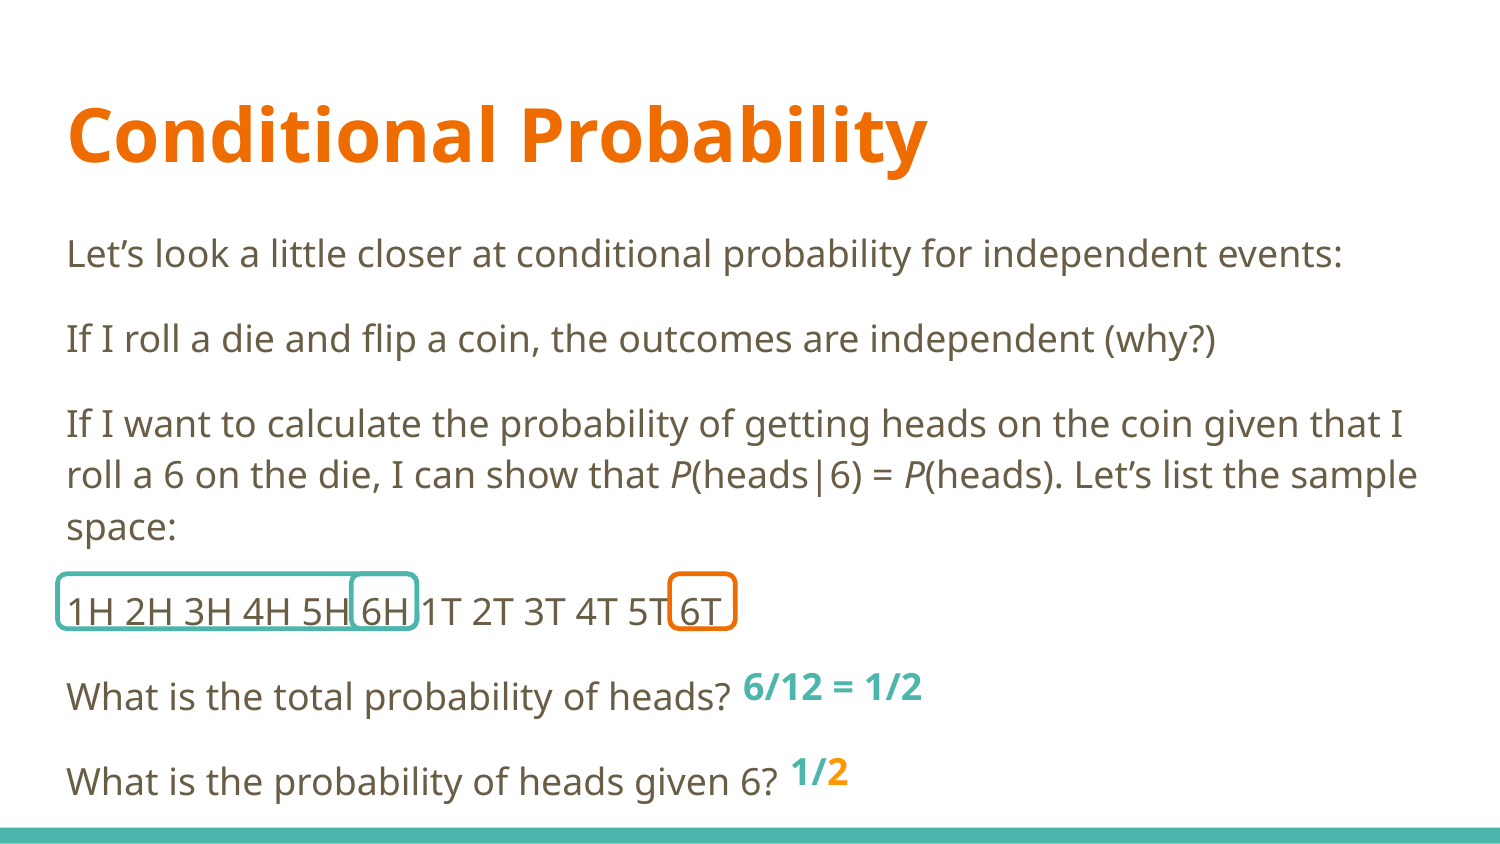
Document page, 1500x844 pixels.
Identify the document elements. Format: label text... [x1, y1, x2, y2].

list Let’s look a little closer at conditional probability for independent events: If I roll a die and flip a coin, the outcomes are independent (why?) If I want to calculate the probability of getting heads on the coin given that I roll a 6 on the die, I can show that P(heads|6) = P(heads). Let’s list the sample space: 1H 2H 3H 4H 5H 6H 1T 2T 3T 4T 5T 6T What is the total probability of heads? What is the probability of heads given 6? [51, 207, 1449, 792]
text_box 6/12 = 1/2 [728, 648, 938, 716]
text_box [57, 573, 359, 629]
title Conditional Probability [51, 72, 1449, 189]
text_box [351, 573, 417, 629]
text_box 1/2 [774, 732, 900, 800]
text_box [669, 573, 736, 629]
